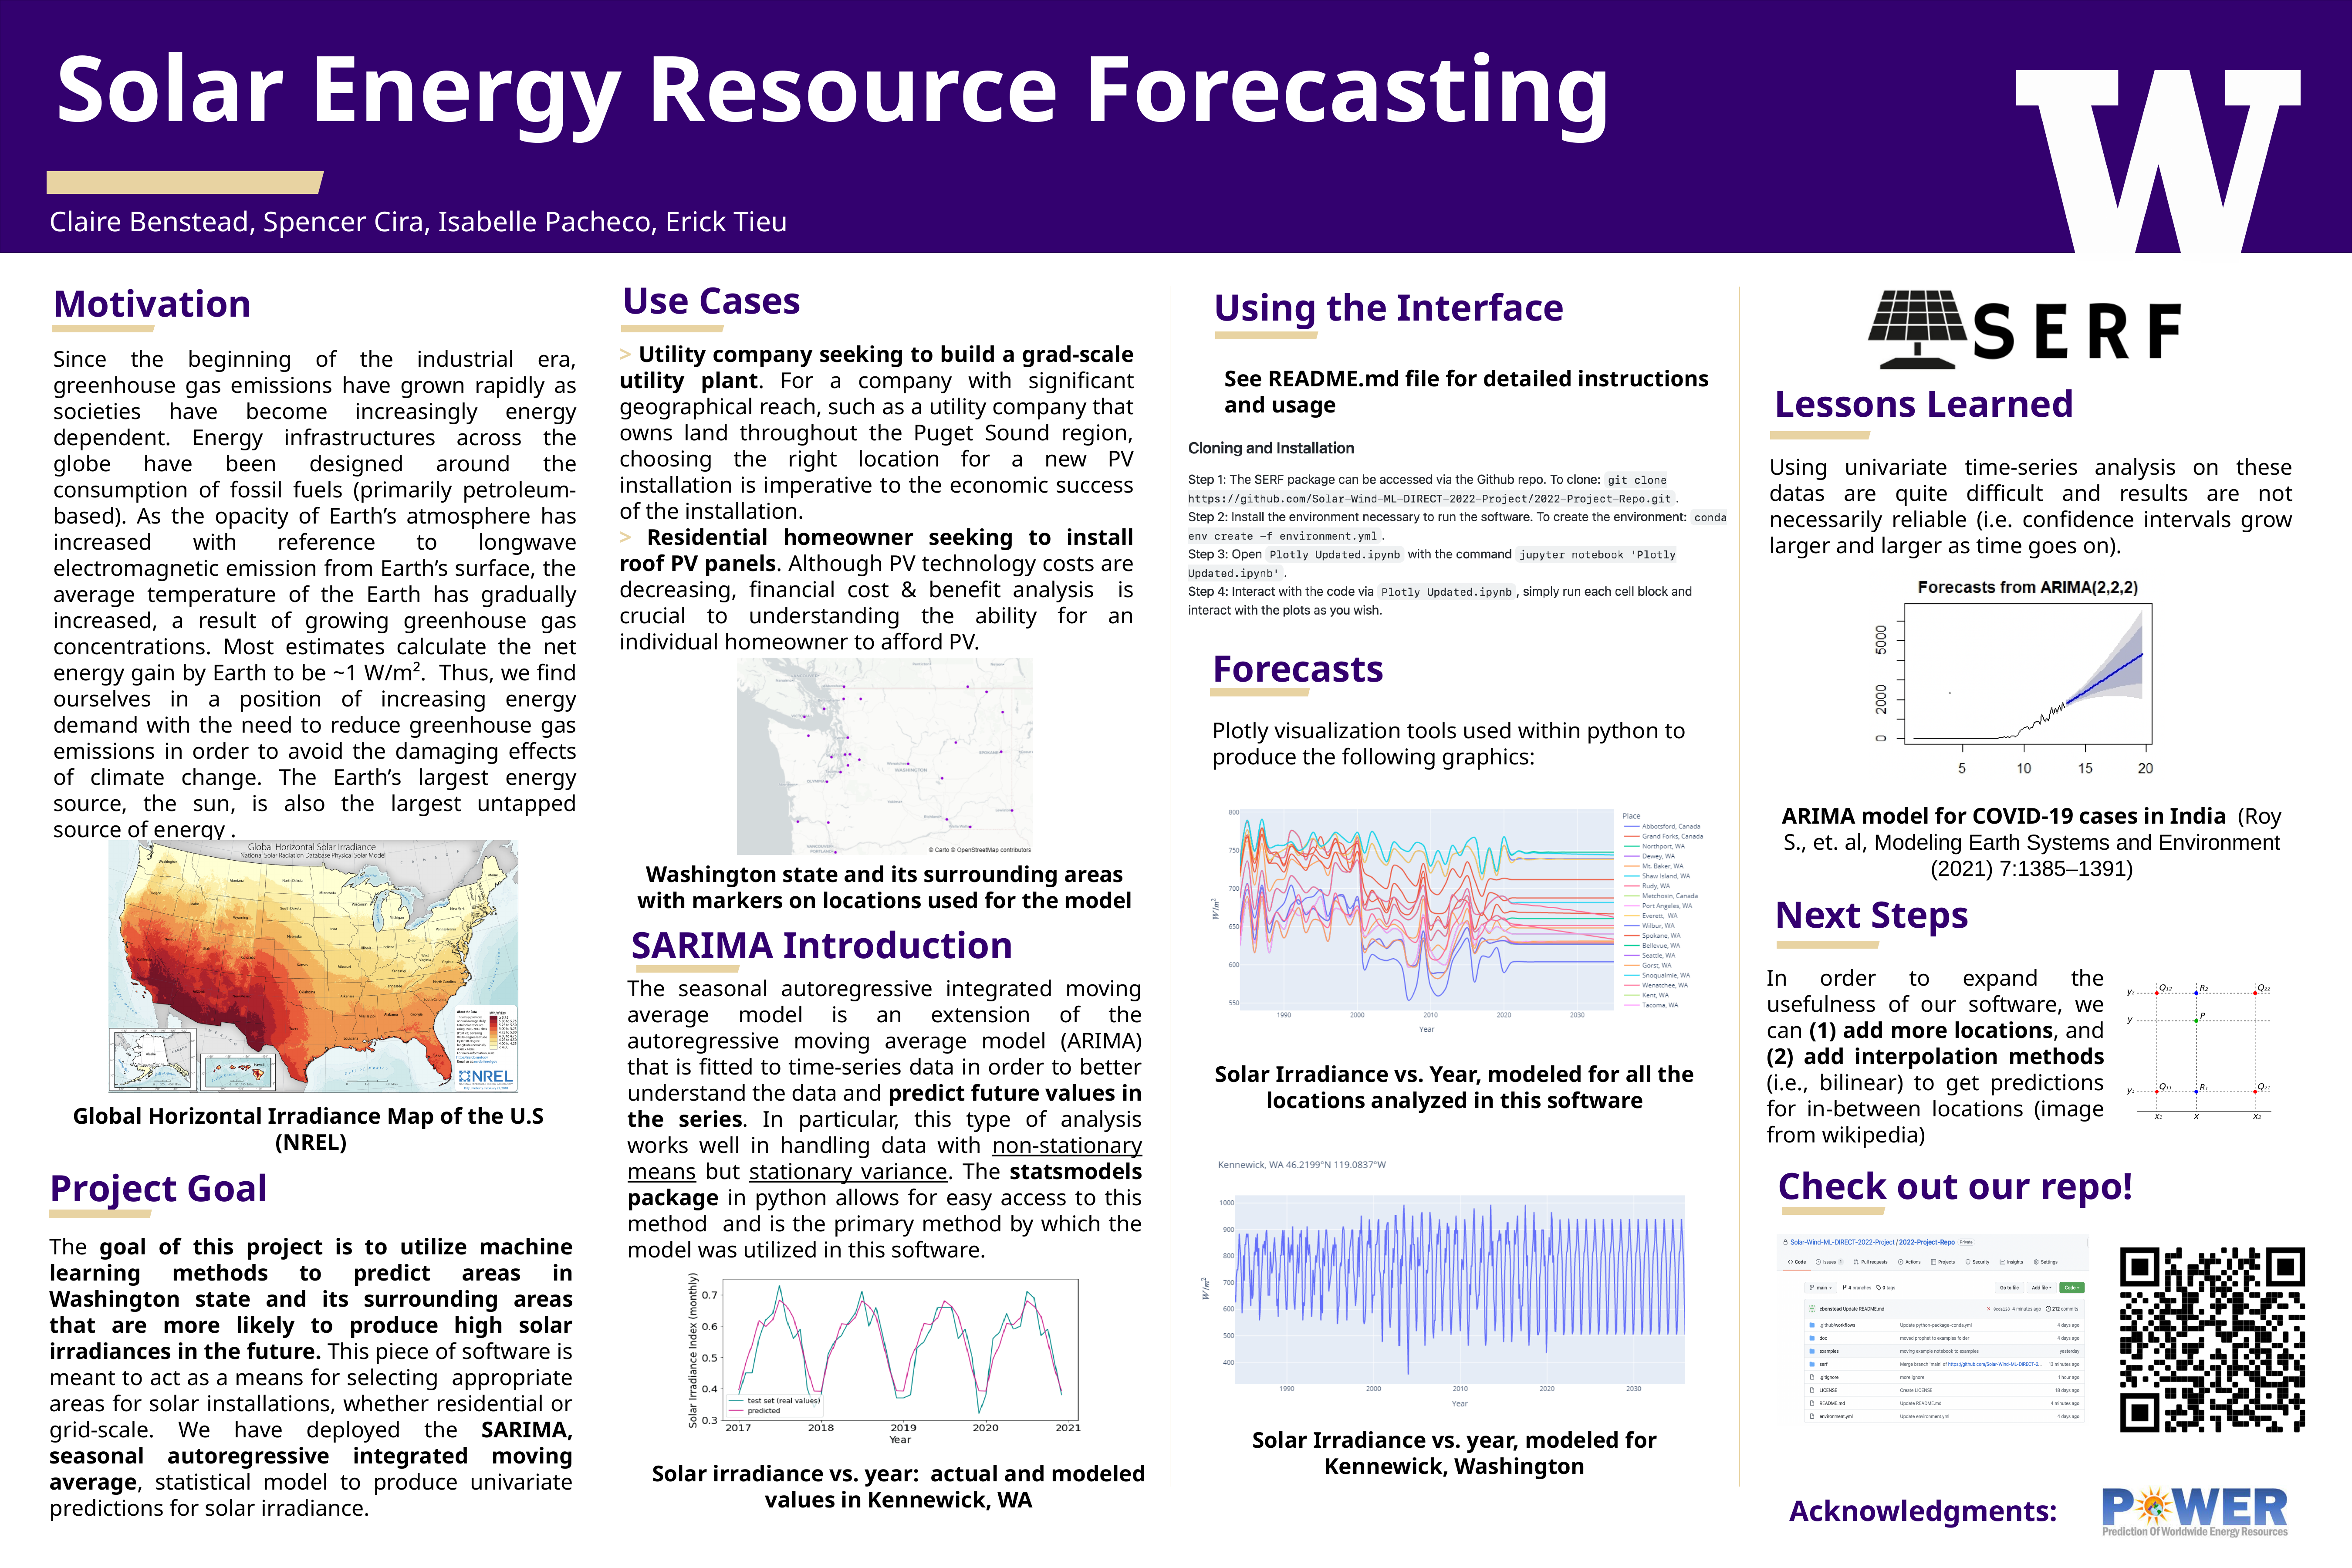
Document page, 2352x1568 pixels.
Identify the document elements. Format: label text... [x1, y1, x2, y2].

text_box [46, 277, 560, 333]
picture [1215, 331, 1318, 339]
text_box ARIMA model for COVID-19 cases in India (Roy S., et. al, Modeling Earth Systems and Environment (2021) 7:1385–1391) [1764, 799, 2301, 910]
picture [737, 658, 1033, 855]
picture [1777, 941, 1880, 949]
text_box Since the beginning of the industrial era, greenhouse gas emissions have grown rapidly as societies have become increasingly energy dependent. Energy infrastructures across the globe have been designed around the consumption of fossil fuels (primarily petroleum-based). As the opacity of Earth’s atmosphere has increased with reference to longwave electromagnetic emission from Earth’s surface, the average temperature of the Earth has gradually increased, a result of growing greenhouse gas concentrations. Most estimates calculate the net energy gain by Earth to be ~1 W/m². Thus, we find ourselves in a position of increasing energy demand with the need to reduce greenhouse gas emissions in order to avoid the damaging effects of climate change. The Earth’s largest energy source, the sun, is also the largest untapped source of energy . [47, 341, 584, 845]
text_box Use Cases [615, 274, 1114, 324]
text_box Solar Irradiance vs. year, modeled for Kennewick, Washington [1191, 1431, 1719, 1482]
picture [2110, 958, 2298, 1136]
text_box Acknowledgments: [1783, 1490, 2099, 1530]
picture [621, 324, 724, 332]
text_box Using the Interface [1207, 281, 1706, 331]
text_box Plotly visualization tools used within python to produce the following graphics: [1206, 713, 1704, 772]
text_box See README.md file for detailed instructions and usage [1218, 361, 1717, 420]
picture [1198, 777, 1712, 1052]
text_box Washington state and its surrounding areas with markers on locations used for the model [621, 857, 1149, 916]
text_box Using univariate time-series analysis on these datas are quite difficult and results are not necessarily reliable (i.e. confidence intervals grow larger and larger as time goes on). [1762, 450, 2300, 561]
title Solar Energy Resource Forecasting [49, 22, 2238, 144]
text_box Claire Benstead, Spencer Cira, Isabelle Pacheco, Erick Tieu [43, 201, 1538, 240]
picture [1191, 1140, 1728, 1428]
text_box Solar Irradiance vs. Year, modeled for all the locations analyzed in this software [1194, 1057, 1716, 1116]
text_box In order to expand the usefulness of our software, we can (1) add more locations, and (2) add interpolation methods (i.e., bilinear) to get predictions for in-between locations (image from wikipedia) [1760, 961, 2112, 1151]
picture [636, 965, 740, 973]
picture [49, 1209, 152, 1218]
picture [46, 125, 324, 194]
text_box > Utility company seeking to build a grad-scale utility plant. For a company with significant geographical reach, such as a utility company that owns land throughout the Puget Sound region, choosing the right location for a new PV installation is imperative to the economic success of the installation. > Residential homeowner seeking to install roof PV panels. Although PV technology costs are decreasing, financial cost & benefit analysis is crucial to understanding the ability for an individual homeowner to afford PV. [613, 337, 1141, 677]
text_box Solar irradiance vs. year: actual and modeled values in Kennewick, WA [622, 1456, 1176, 1516]
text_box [1767, 377, 2266, 440]
text_box Project Goal [43, 1162, 541, 1212]
text_box SARIMA Introduction [625, 919, 1123, 969]
text_box Global Horizontal Irradiance Map of the U.S (NREL) [43, 1098, 580, 1158]
picture [2101, 1230, 2319, 1442]
text_box Check out our repo! [1771, 1159, 2280, 1210]
picture [1777, 1234, 2089, 1426]
picture [1179, 437, 1734, 625]
picture [684, 1270, 1086, 1448]
picture [108, 840, 518, 1093]
text_box The seasonal autoregressive integrated moving average model is an extension of the autoregressive moving average model (ARIMA) that is fitted to time-series data in order to better understand the data and predict future values in the series. In particular, this type of analysis works well in handling data with non-stationary means but stationary variance. The statsmodels package in python allows for easy access to this method and is the primary method by which the model was utilized in this software. [621, 971, 1149, 1266]
picture [2101, 1485, 2290, 1538]
picture [1869, 568, 2165, 780]
picture [1782, 1207, 1886, 1215]
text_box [1206, 642, 1704, 696]
text_box Next Steps [1768, 910, 2267, 939]
picture [1861, 70, 2301, 384]
text_box [0, 0, 2352, 253]
text_box The goal of this project is to utilize machine learning methods to predict areas in Washington state and its surrounding areas that are more likely to produce high solar irradiances in the future. This piece of software is meant to act as a means for selecting appropriate areas for solar installations, whether residential or grid-scale. We have deployed the SARIMA, seasonal autoregressive integrated moving average, statistical model to produce univariate predictions for solar irradiance. [43, 1230, 580, 1524]
